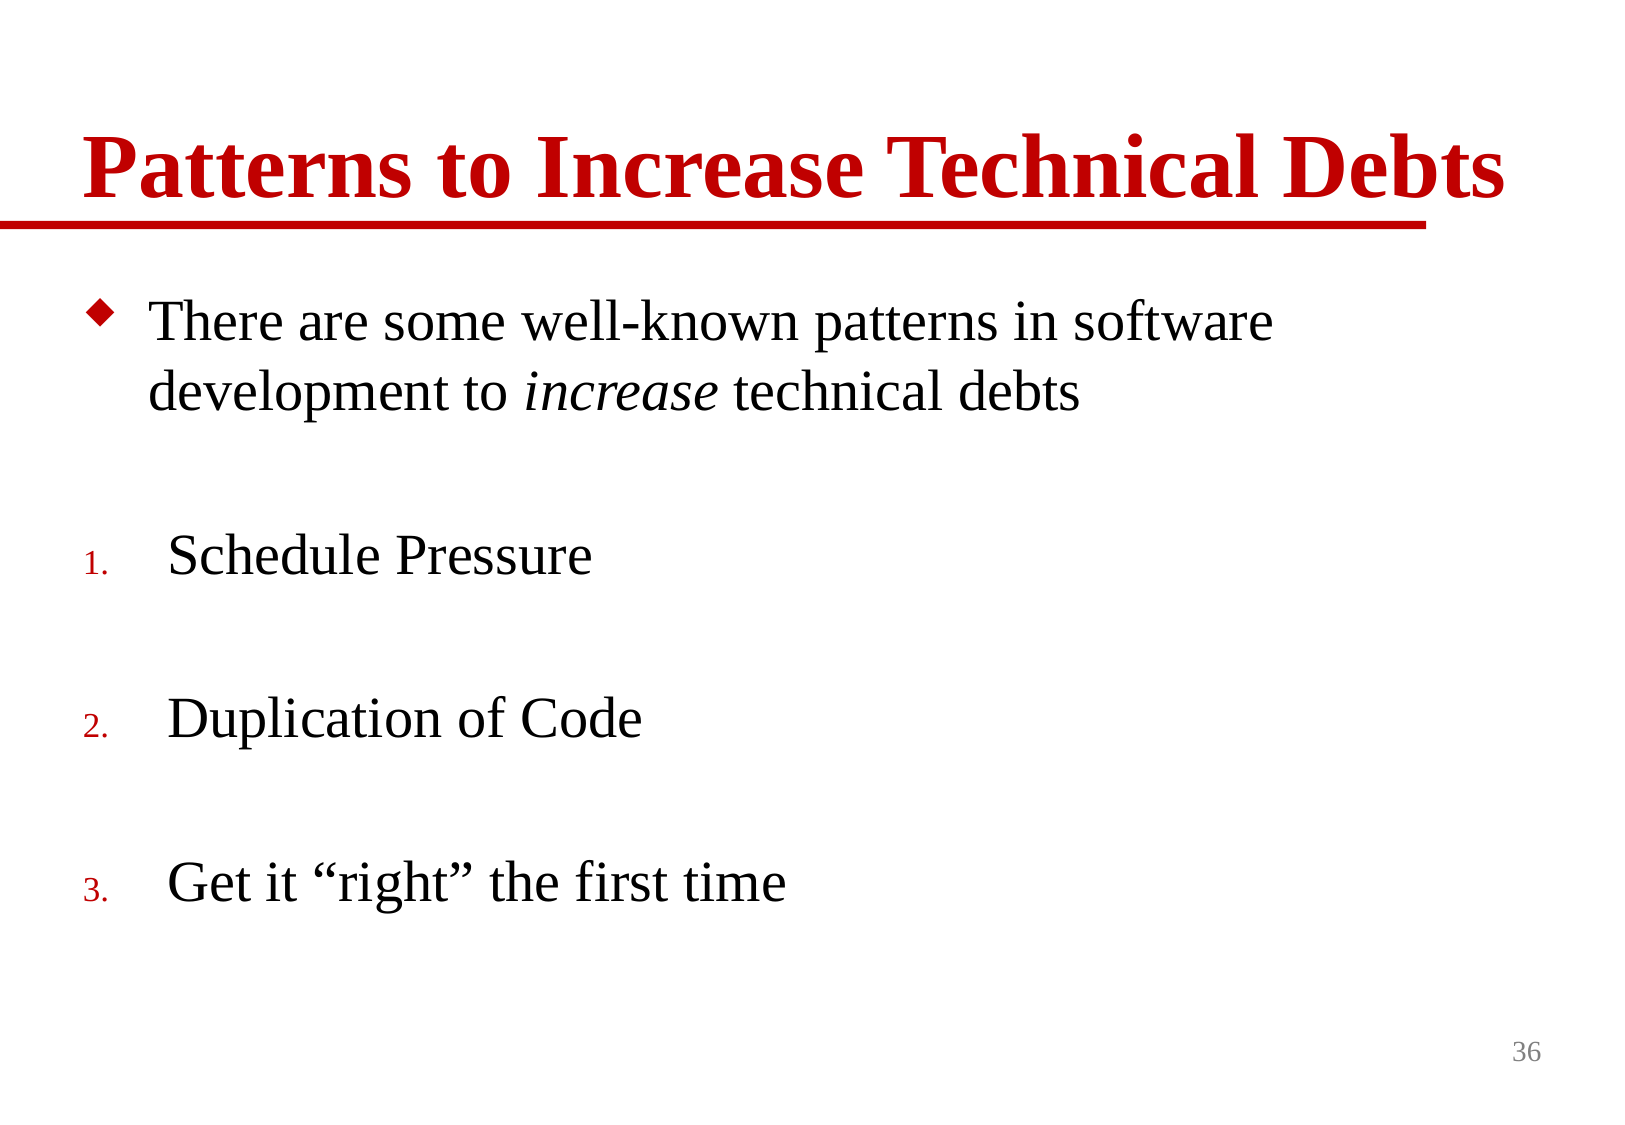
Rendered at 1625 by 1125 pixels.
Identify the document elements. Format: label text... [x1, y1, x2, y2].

slide_number 36 [1218, 1012, 1557, 1088]
title Patterns to Increase Technical Debts [67, 43, 1550, 225]
list There are some well-known patterns in software development to increase technical debts Schedule Pressure Duplication of Code Get it “right” the first time [67, 275, 1550, 1088]
